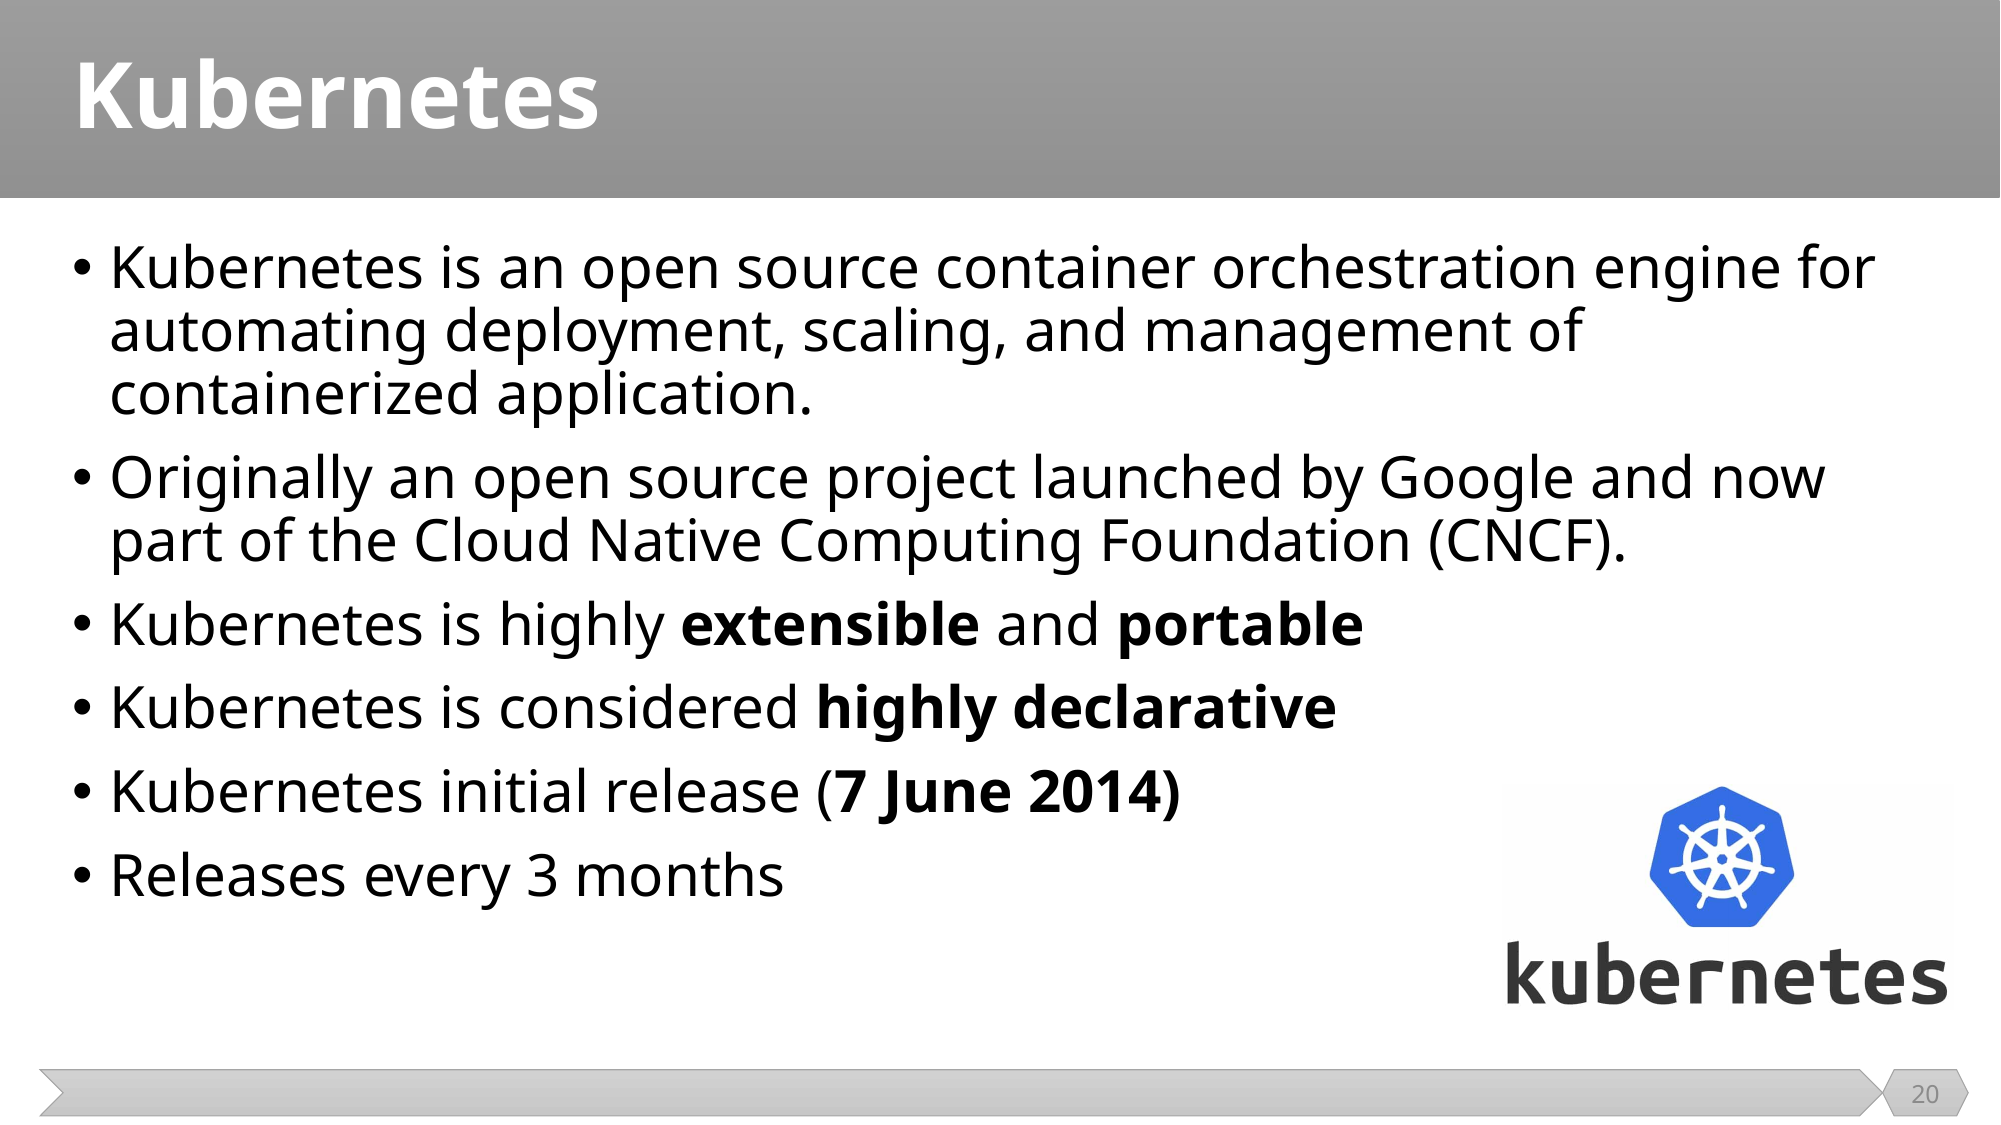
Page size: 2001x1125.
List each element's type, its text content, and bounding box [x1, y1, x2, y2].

slide_number 20 [1882, 1065, 1969, 1125]
picture [1502, 784, 1954, 1010]
list Kubernetes is an open source container orchestration engine for automating deployment, scaling, and management of containerized application. Originally an open source project launched by Google and now part of the Cloud Native Computing Foundation (CNCF). Kubernetes is highly extensible and portable Kubernetes is considered highly declarative Kubernetes initial release (7 June 2014) Releases every 3 months [56, 230, 1969, 1010]
title Kubernetes [56, 0, 1969, 199]
